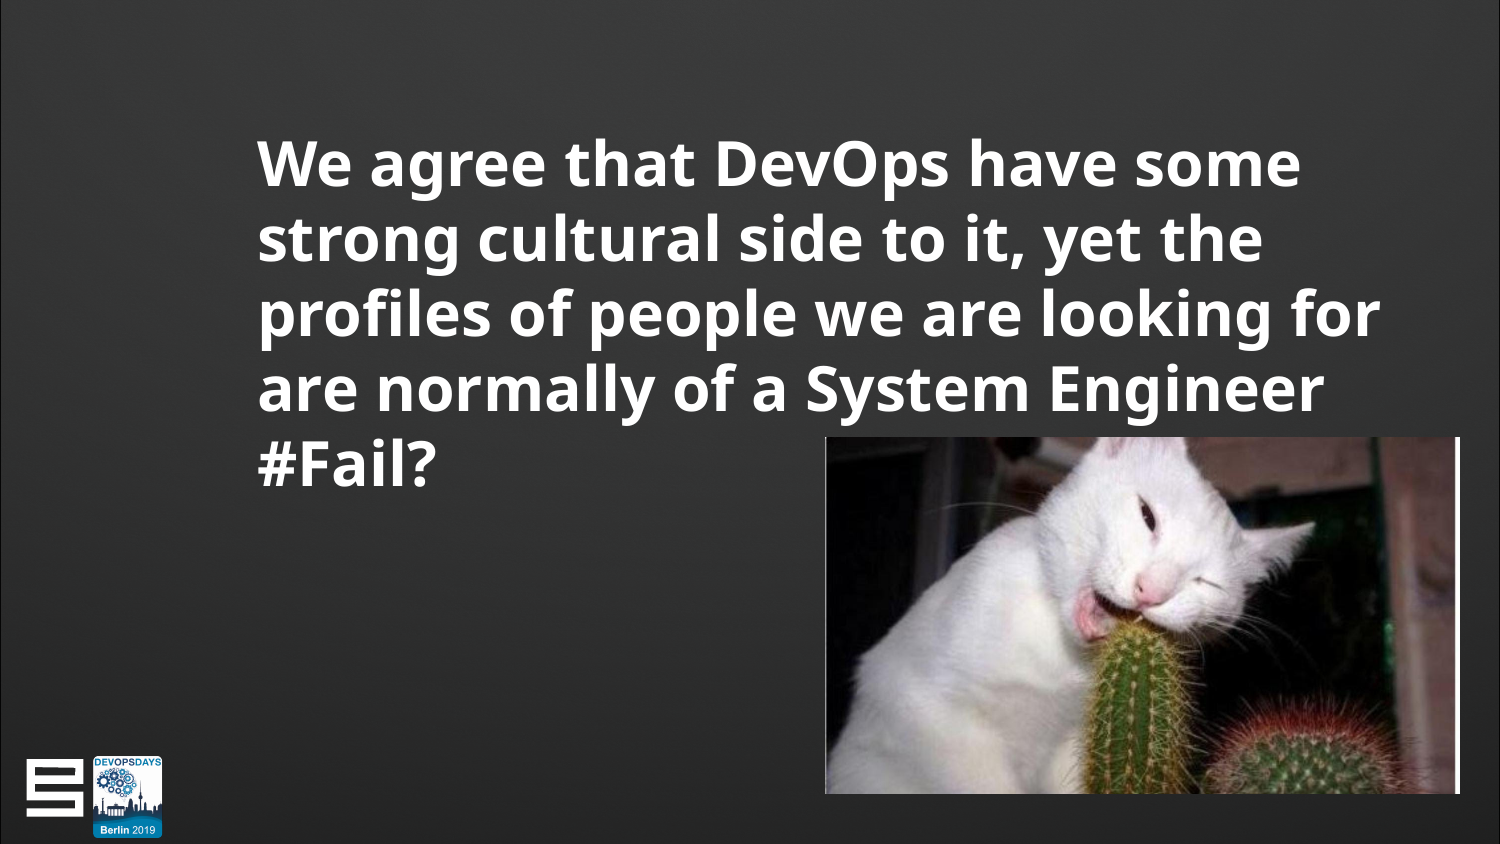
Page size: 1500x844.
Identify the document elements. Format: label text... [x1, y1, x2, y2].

title We agree that DevOps have some strong cultural side to it, yet the profiles of people we are looking for are normally of a System Engineer #Fail? [103, 95, 1397, 438]
picture [0, 0, 1500, 844]
